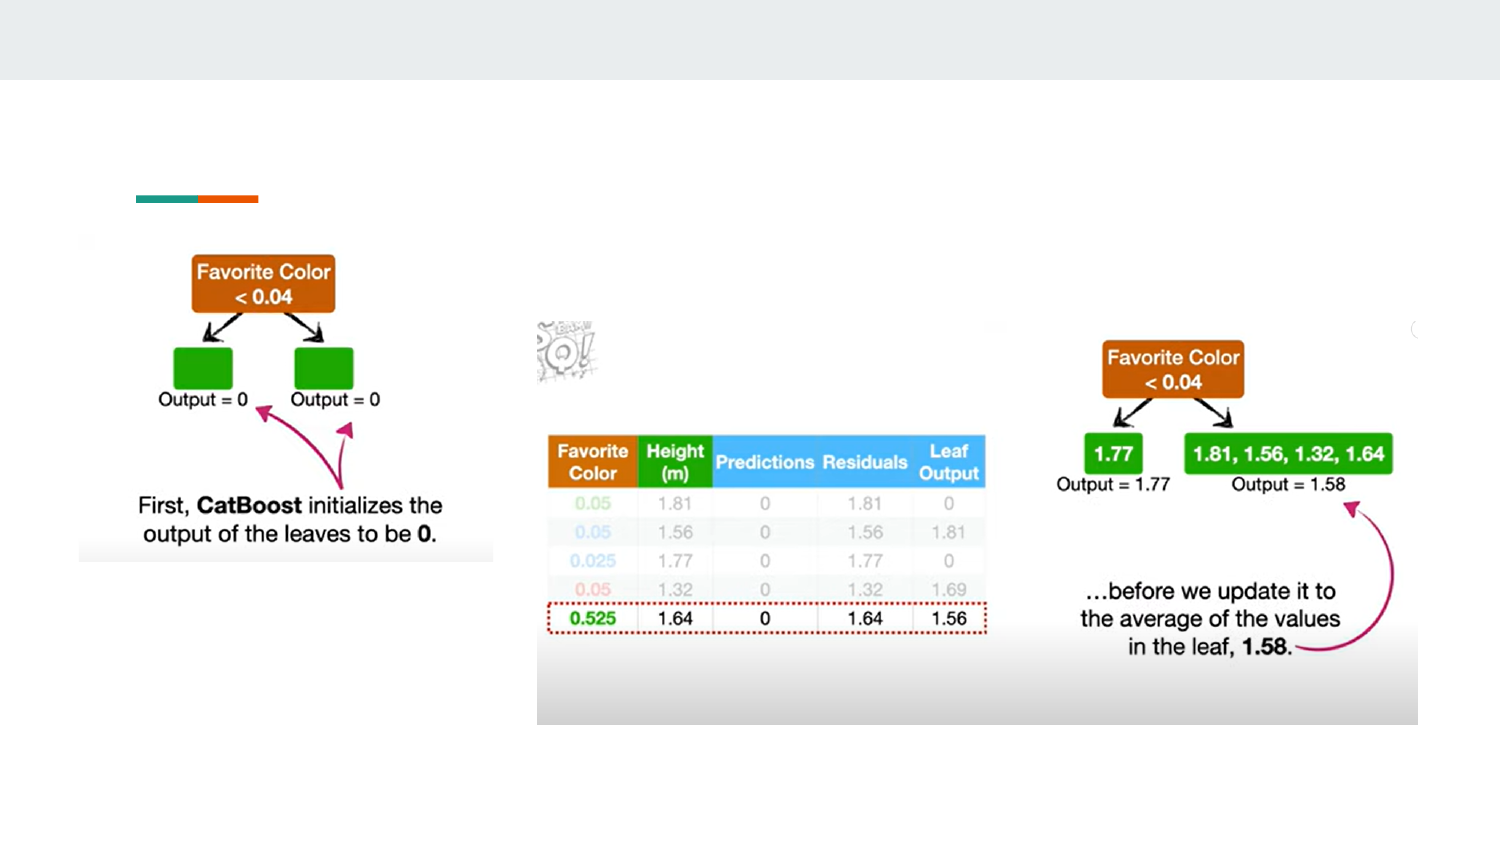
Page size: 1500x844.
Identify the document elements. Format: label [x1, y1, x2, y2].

picture [537, 321, 1418, 725]
picture [78, 234, 494, 562]
